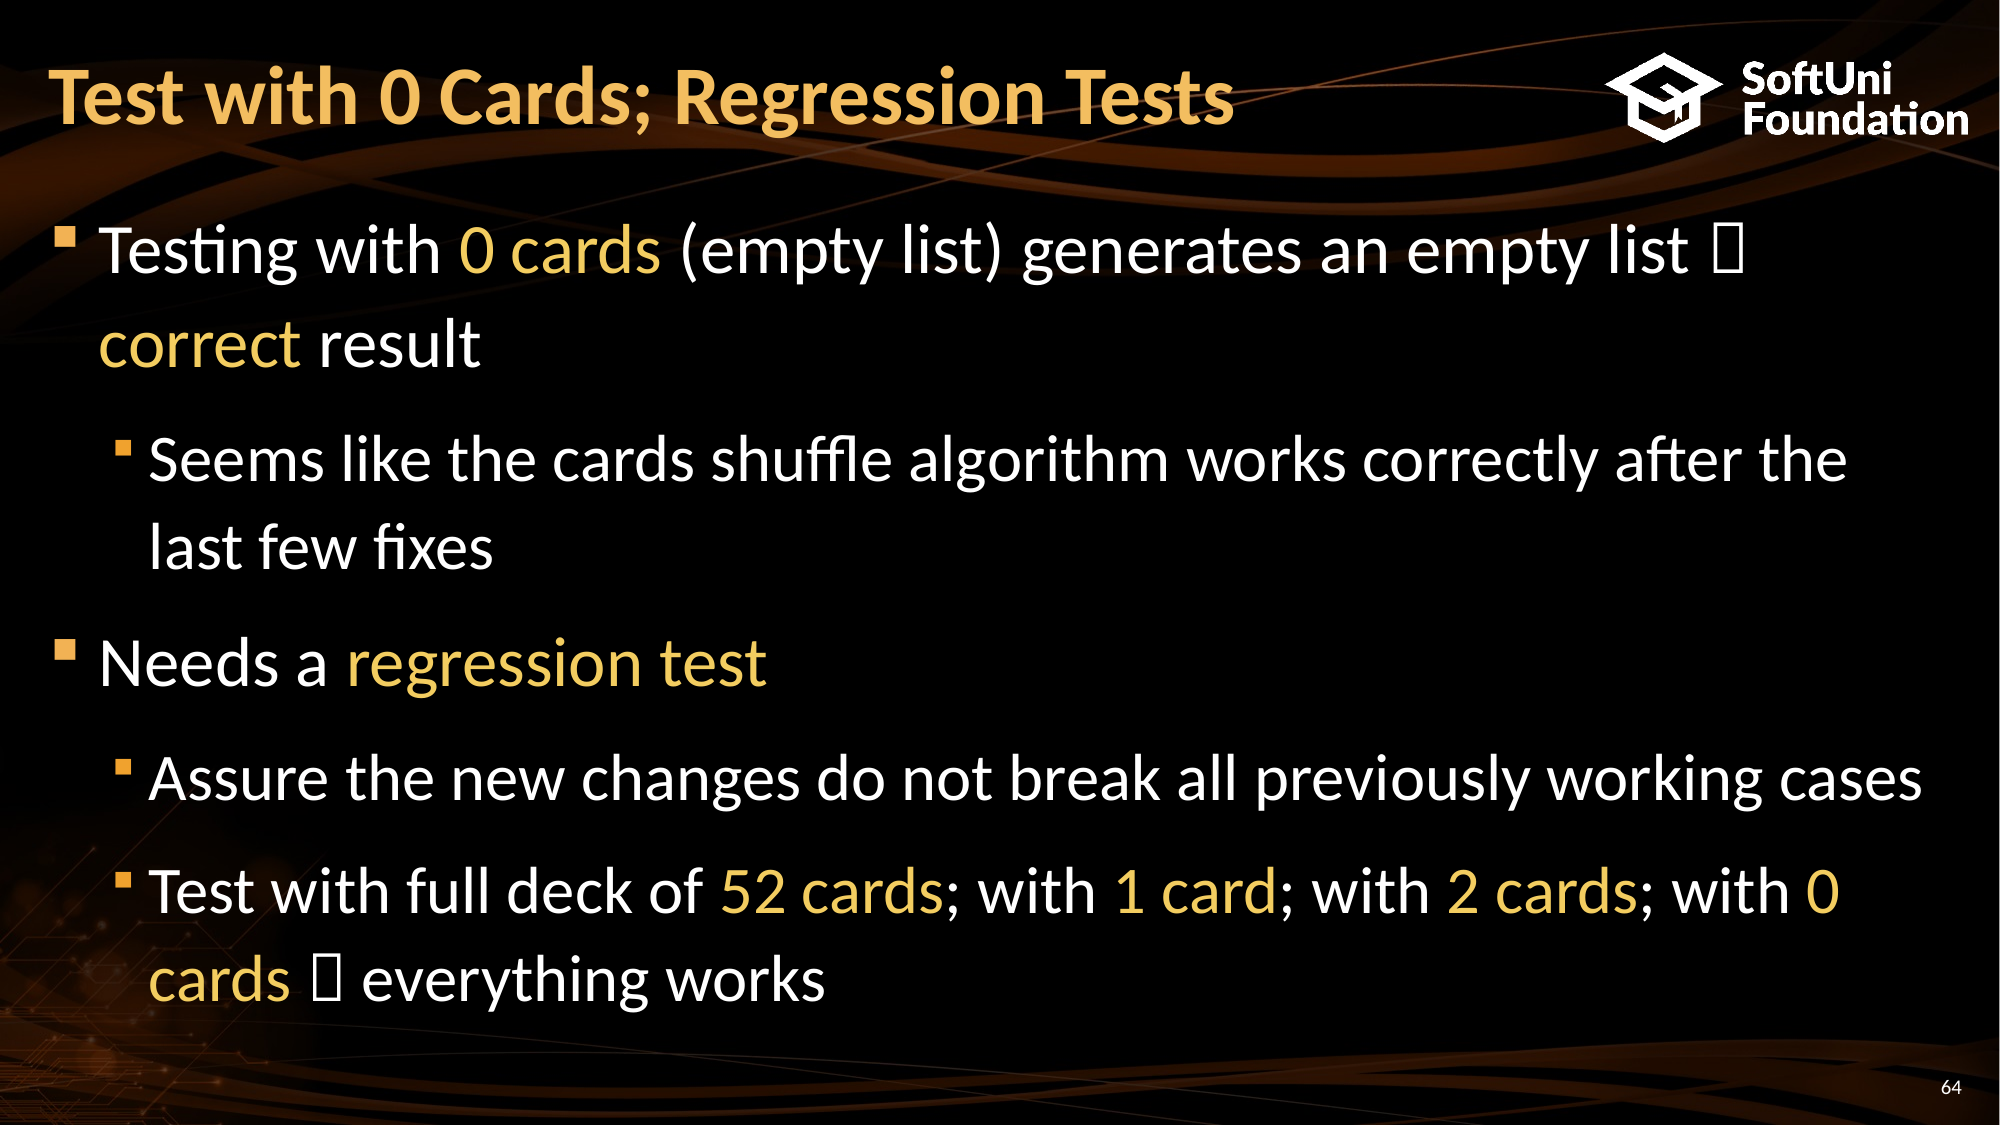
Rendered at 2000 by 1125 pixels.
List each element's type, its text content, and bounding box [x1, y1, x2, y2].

title Test with 0 Cards; Regression Tests [30, 6, 1602, 189]
picture [0, 0, 2000, 1125]
list Testing with 0 cards (empty list) generates an empty list  correct result Seems like the cards shuffle algorithm works correctly after the last few fixes Needs a regression test Assure the new changes do not break all previously working cases Test with full deck of 52 cards; with 1 card; with 2 cards; with 0 cards  everything works [31, 188, 1968, 1103]
